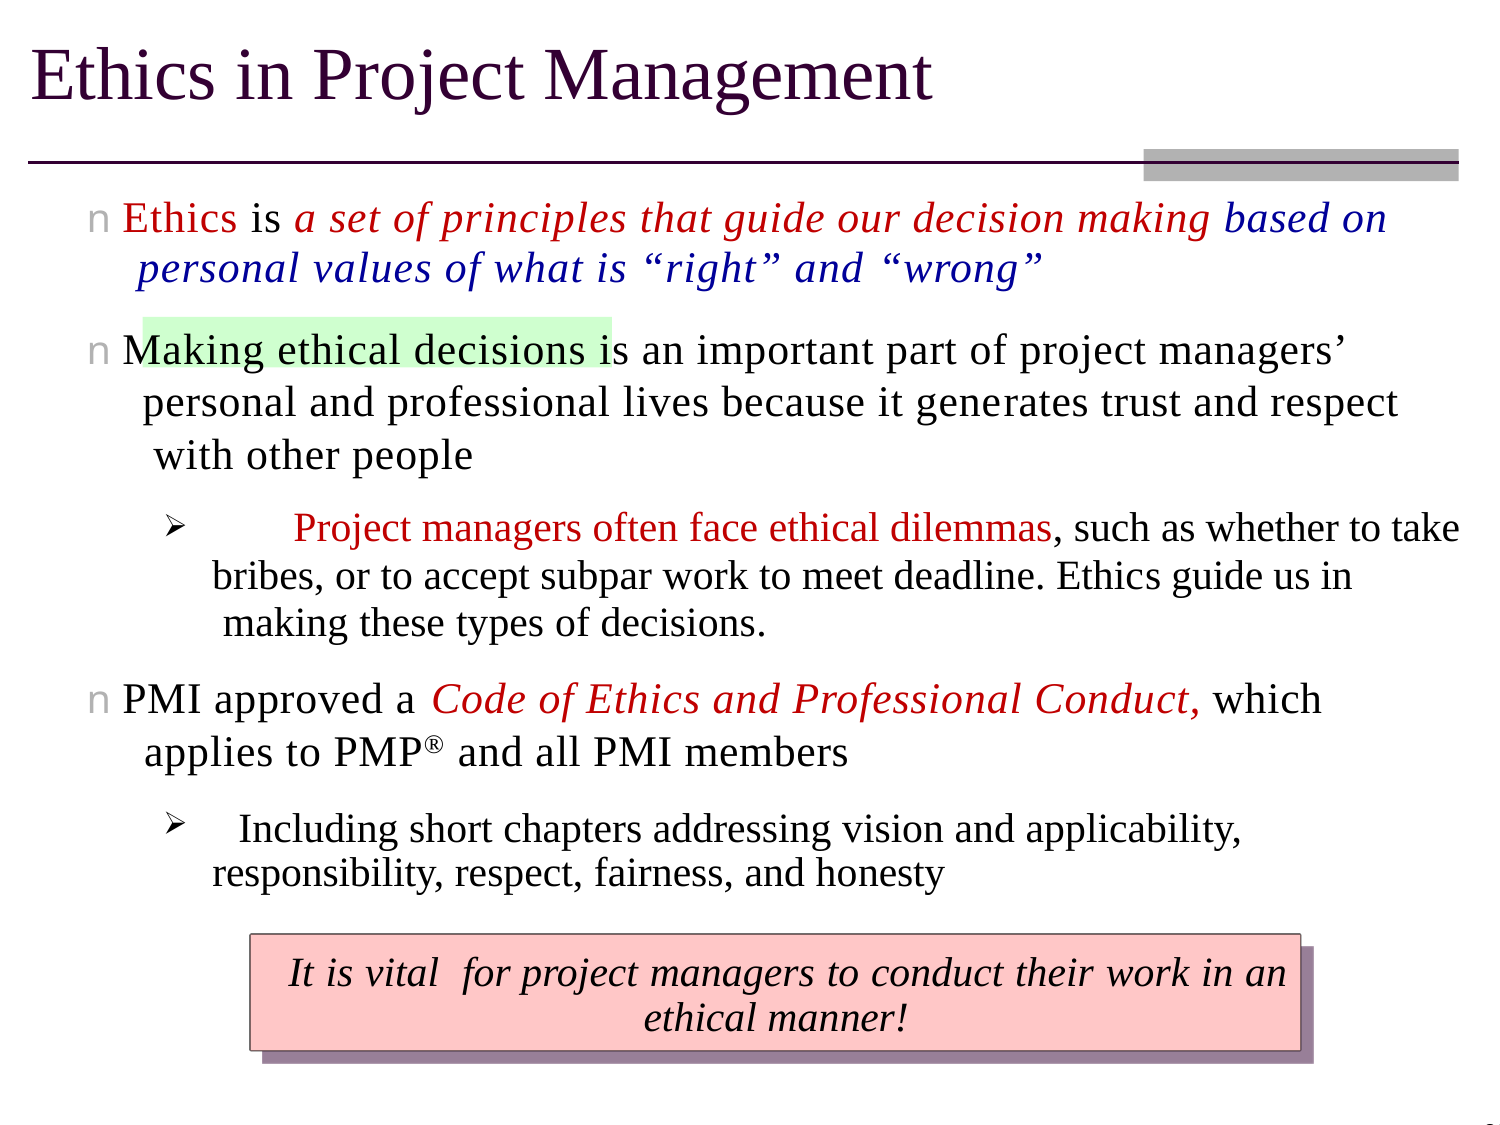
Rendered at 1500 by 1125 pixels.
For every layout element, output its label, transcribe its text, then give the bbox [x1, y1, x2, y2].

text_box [28, 149, 1459, 181]
picture [165, 805, 188, 841]
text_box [249, 933, 1314, 1064]
text_box n Ethics is a set of principles that guide our decision making based on personal values of what is “right” and “wrong” n Making ethical decisions is an important part of project managers’ personal and professional lives because it generates trust and respect with other people Project managers often face ethical dilemmas, such as whether to take bribes, or to accept subpar work to meet deadline. Ethics guide us in making these types of decisions. n PMI approved a Code of Ethics and Professional Conduct, which applies to PMP® and all PMI members Including short chapters addressing vision and applicability, responsibility, respect, fairness, and honesty [84, 188, 1464, 896]
text_box 26 [1481, 1120, 1500, 1125]
text_box Ethics in Project Management [27, 34, 937, 117]
picture [165, 508, 188, 543]
